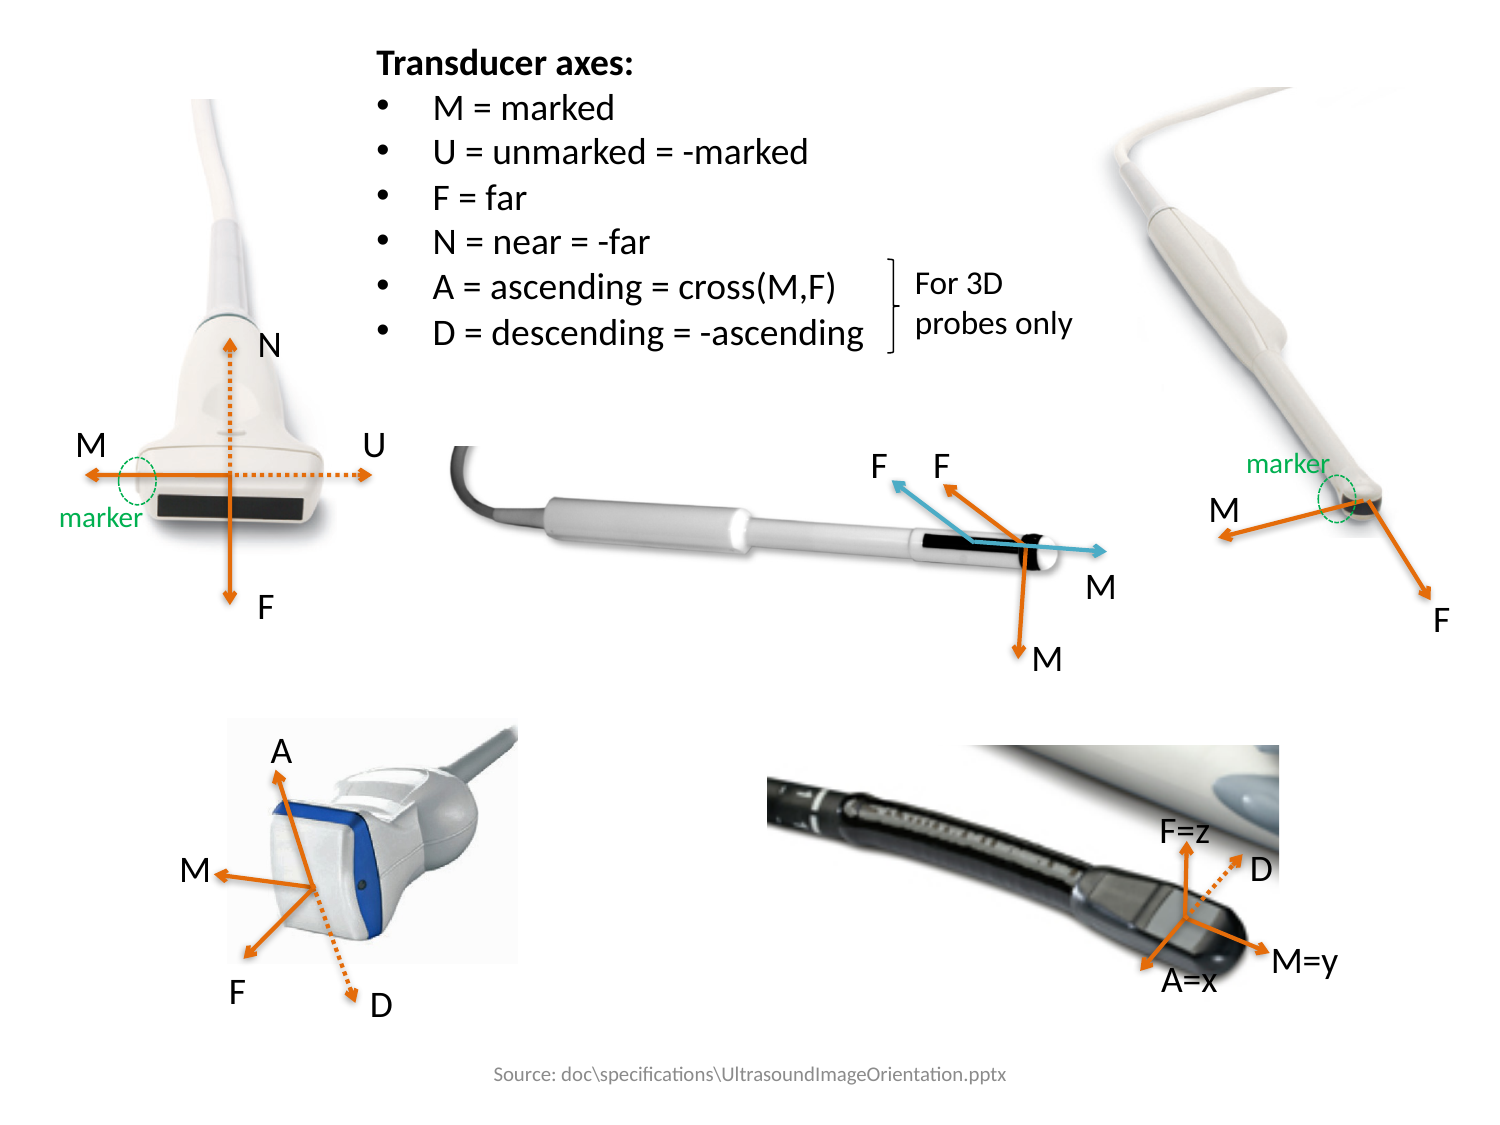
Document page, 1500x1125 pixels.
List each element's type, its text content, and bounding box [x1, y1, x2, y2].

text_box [163, 718, 518, 1034]
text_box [1080, 86, 1467, 649]
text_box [43, 99, 402, 636]
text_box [440, 433, 1133, 688]
text_box [887, 258, 899, 354]
text_box For 3D probes only [899, 253, 1075, 349]
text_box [766, 744, 1355, 1009]
footer Source: doc\specifications\UltrasoundImageOrientation.pptx [450, 1042, 1050, 1103]
text_box Transducer axes: M = marked U = unmarked = -marked F = far N = near = -far A = ascending = cross(M,F) D = descending = -ascending [361, 30, 880, 360]
